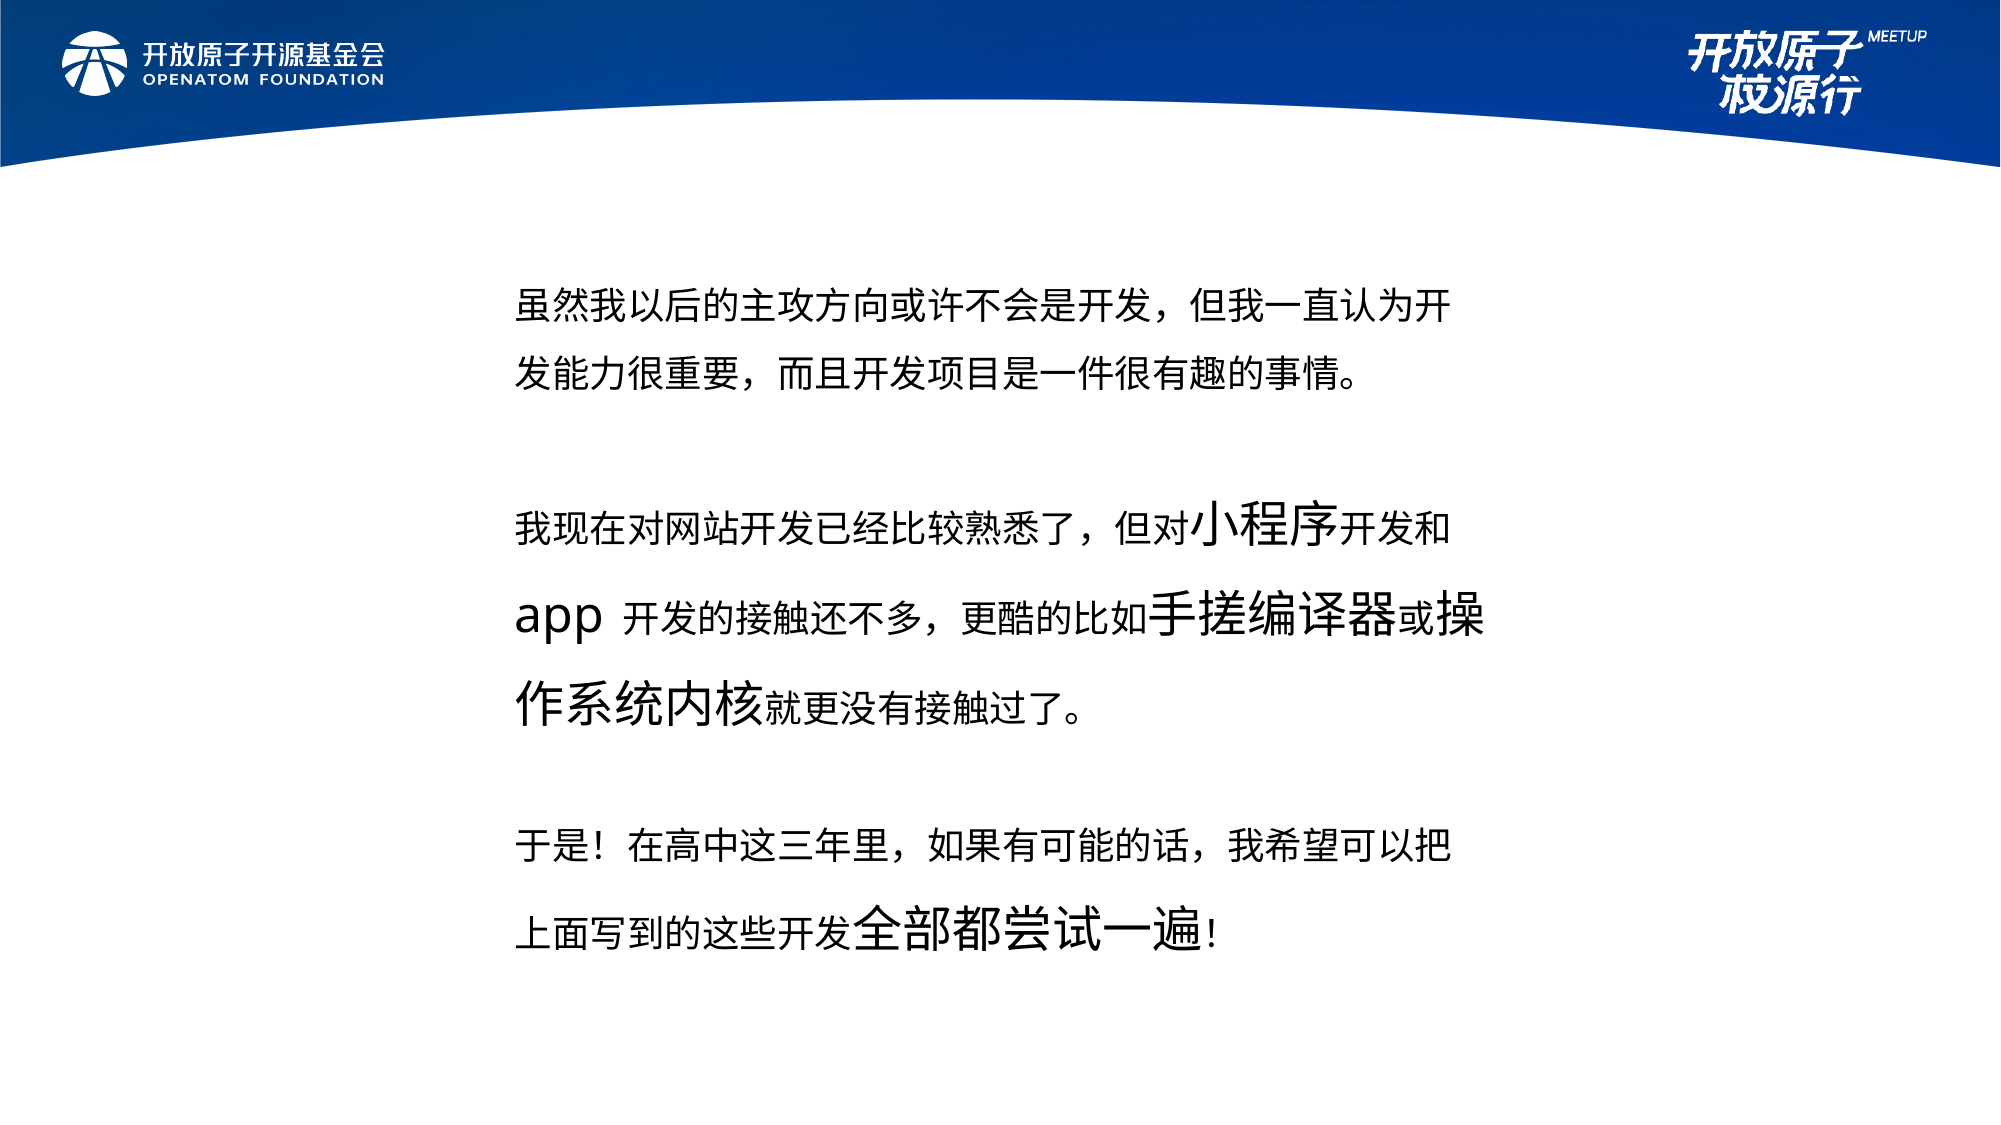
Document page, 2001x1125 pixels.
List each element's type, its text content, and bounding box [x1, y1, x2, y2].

picture [0, 0, 2001, 174]
text_box 虽然我以后的主攻方向或许不会是开发，但我一直认为开发能力很重要，而且开发项目是一件很有趣的事情。 我现在对网站开发已经比较熟悉了，但对小程序开发和 app 开发的接触还不多，更酷的比如手搓编译器或操作系统内核就更没有接触过了。 于是！在高中这三年里，如果有可能的话，我希望可以把上面写到的这些开发全部都尝试一遍！ [499, 252, 1501, 965]
